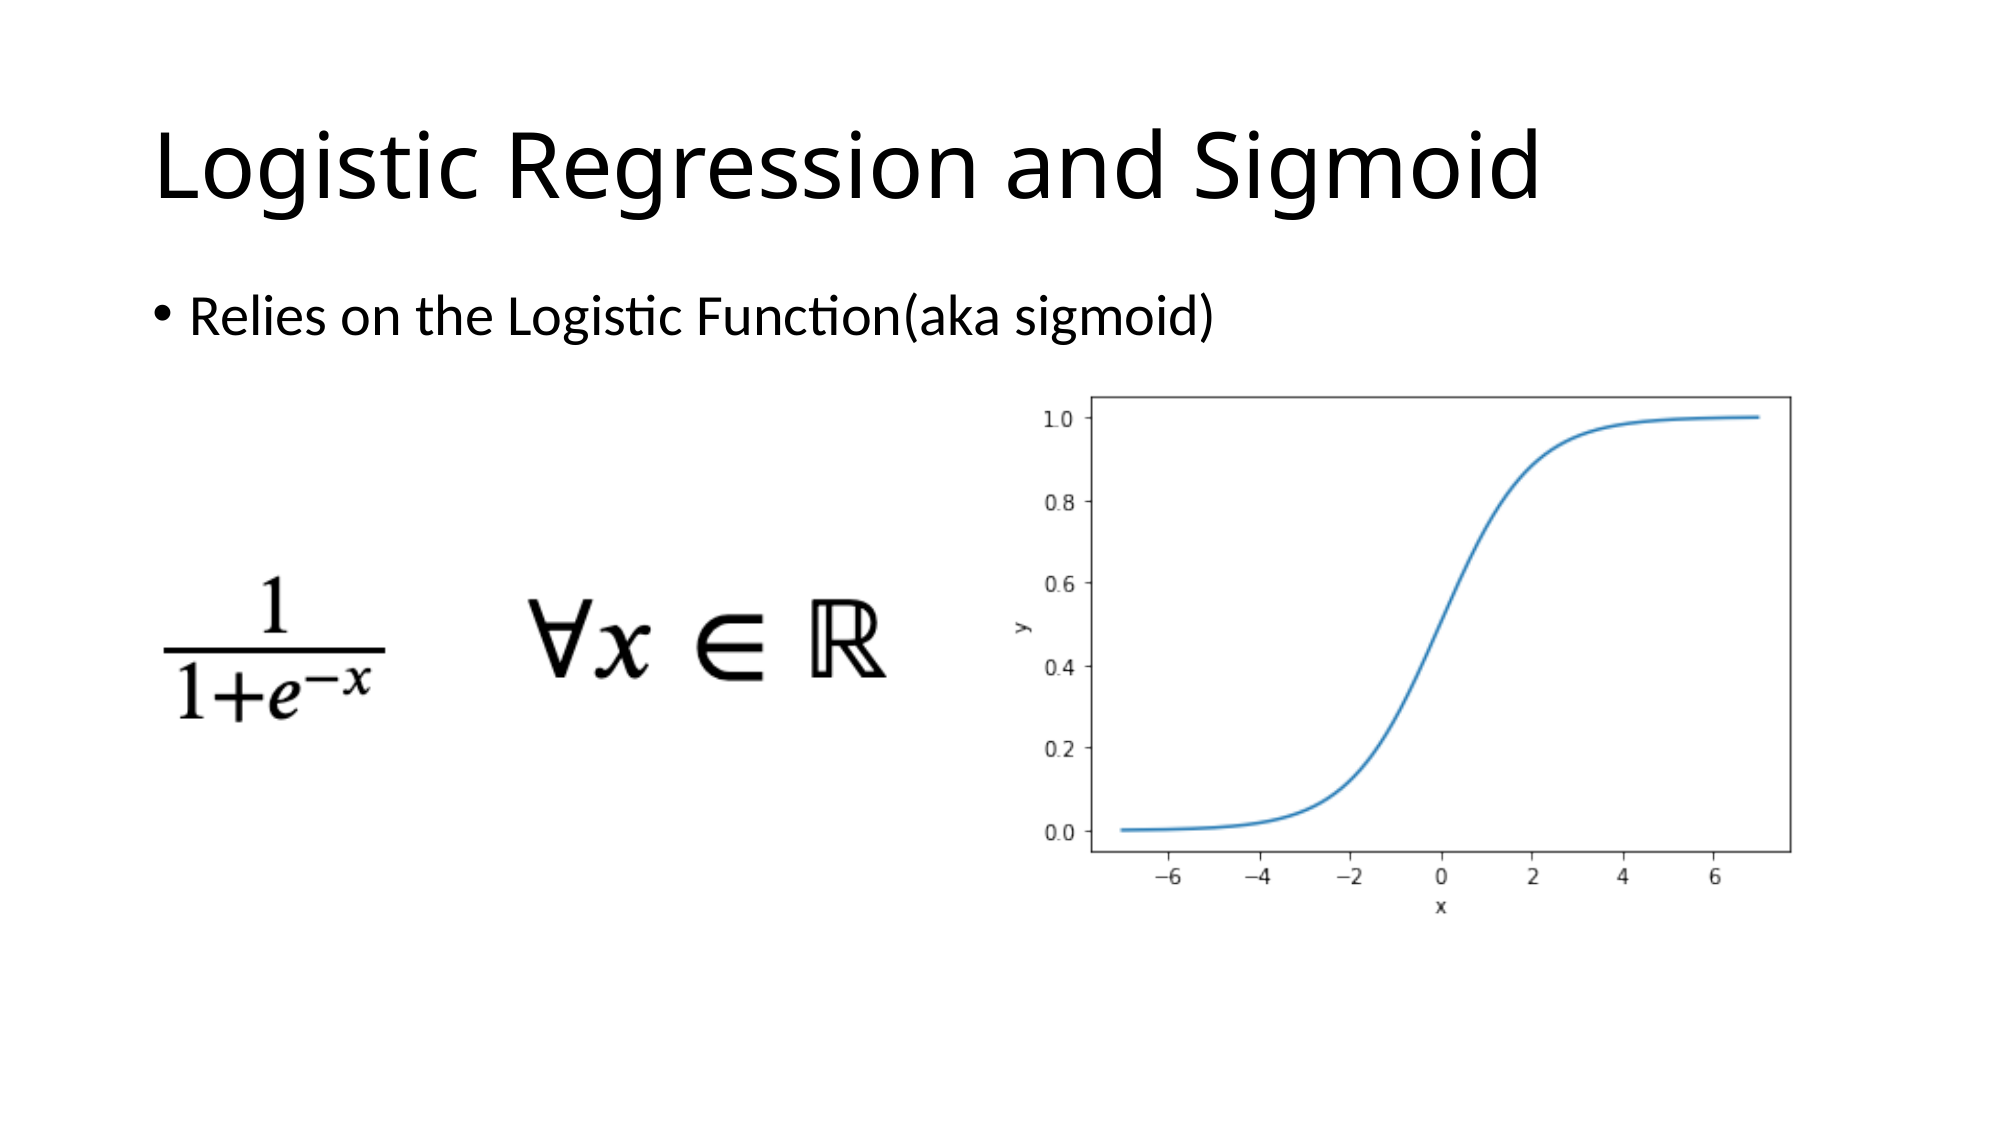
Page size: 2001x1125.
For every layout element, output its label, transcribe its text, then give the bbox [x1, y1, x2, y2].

list Relies on the Logistic Function(aka sigmoid) [137, 277, 1863, 992]
title Logistic Regression and Sigmoid [137, 59, 1863, 277]
picture [80, 538, 915, 757]
picture [999, 384, 1805, 931]
